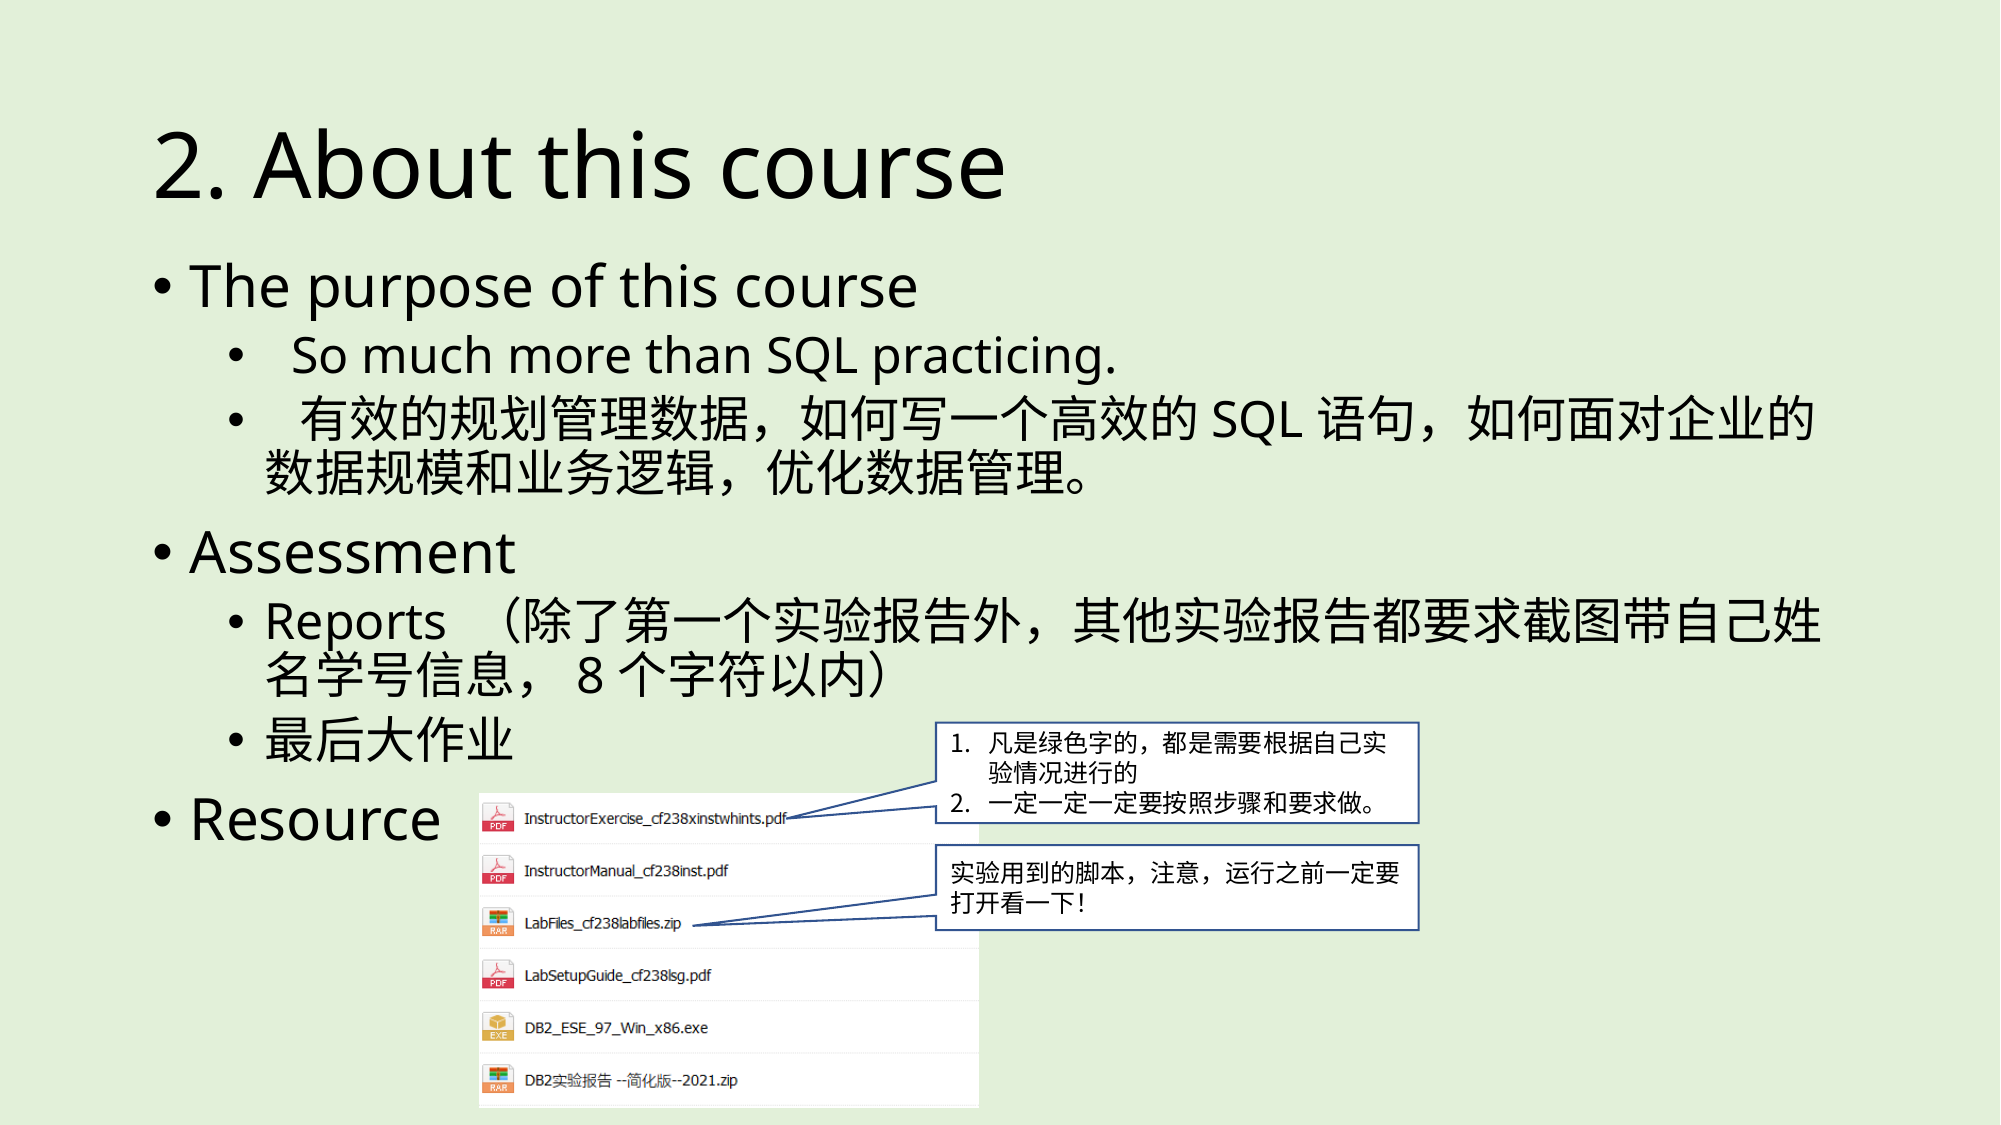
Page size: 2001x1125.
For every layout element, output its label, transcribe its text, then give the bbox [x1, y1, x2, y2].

text_box 凡是绿色字的，都是需要根据自己实验情况进行的 一定一定一定要按照步骤和要求做。 [884, 721, 1420, 825]
text_box 实验用到的脚本，注意，运行之前一定要打开看一下！ [979, 844, 1420, 932]
title 2. About this course [137, 59, 1863, 249]
list The purpose of this course So much more than SQL practicing. 有效的规划管理数据，如何写一个高效的SQL语句，如何面对企业的数据规模和业务逻辑，优化数据管理。 Assessment Reports （除了第一个实验报告外，其他实验报告都要求截图带自己姓名学号信息，8个字符以内） 最后大作业 Resource [137, 249, 1863, 1037]
picture [479, 793, 979, 1108]
